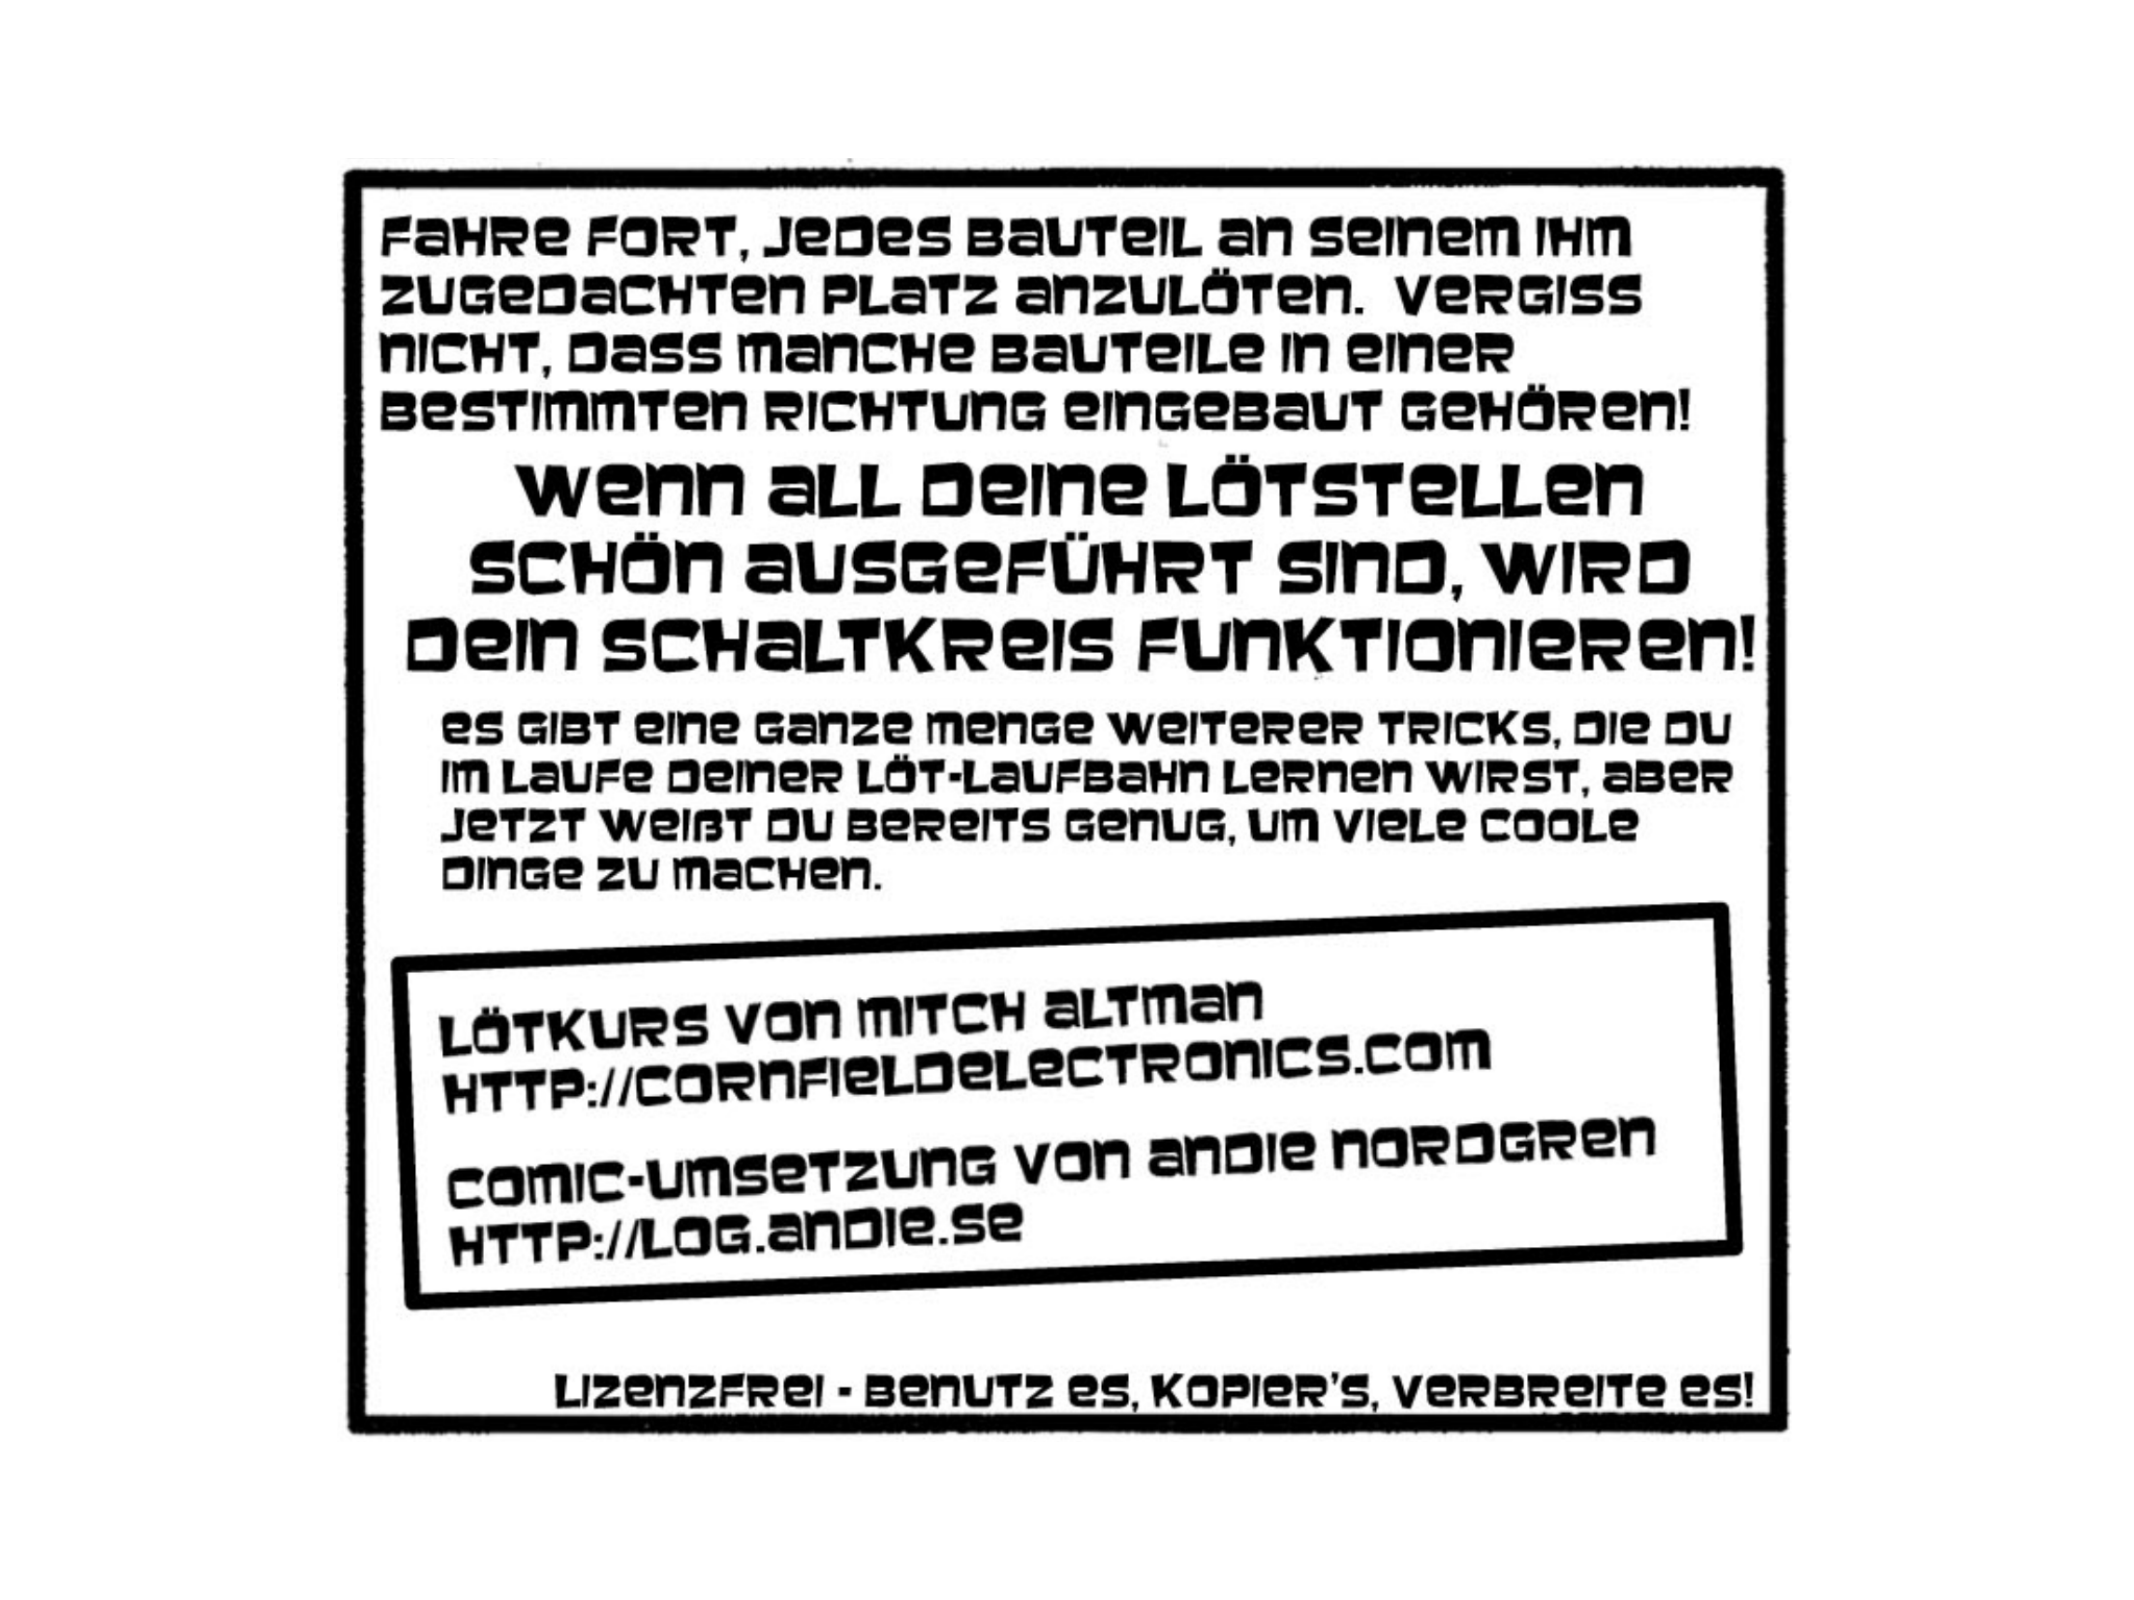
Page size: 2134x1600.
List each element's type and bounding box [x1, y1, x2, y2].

picture [337, 158, 1796, 1442]
